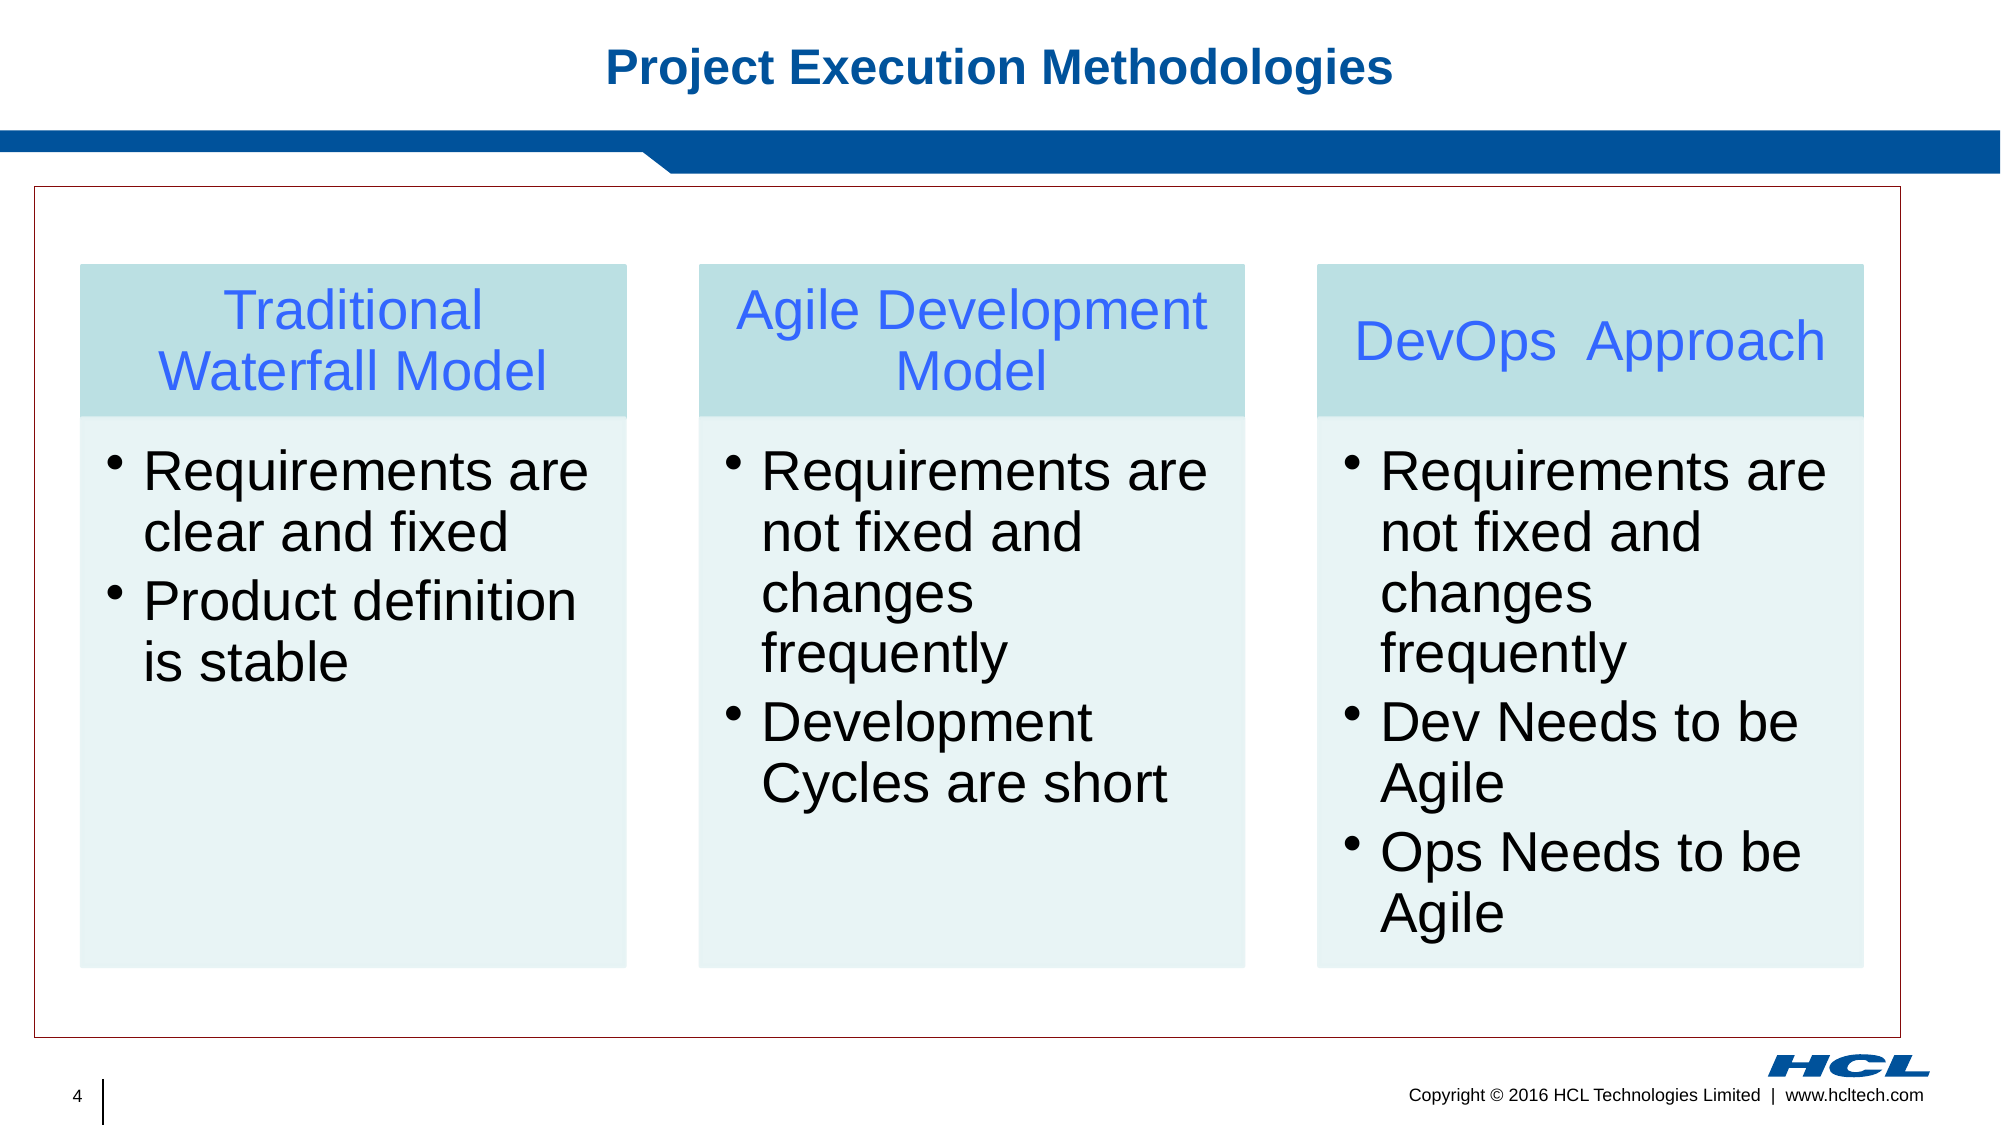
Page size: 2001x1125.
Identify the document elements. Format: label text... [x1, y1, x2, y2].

text_box [34, 186, 1901, 1038]
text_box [81, 213, 1863, 1018]
title Project Execution Methodologies [137, 0, 1863, 129]
